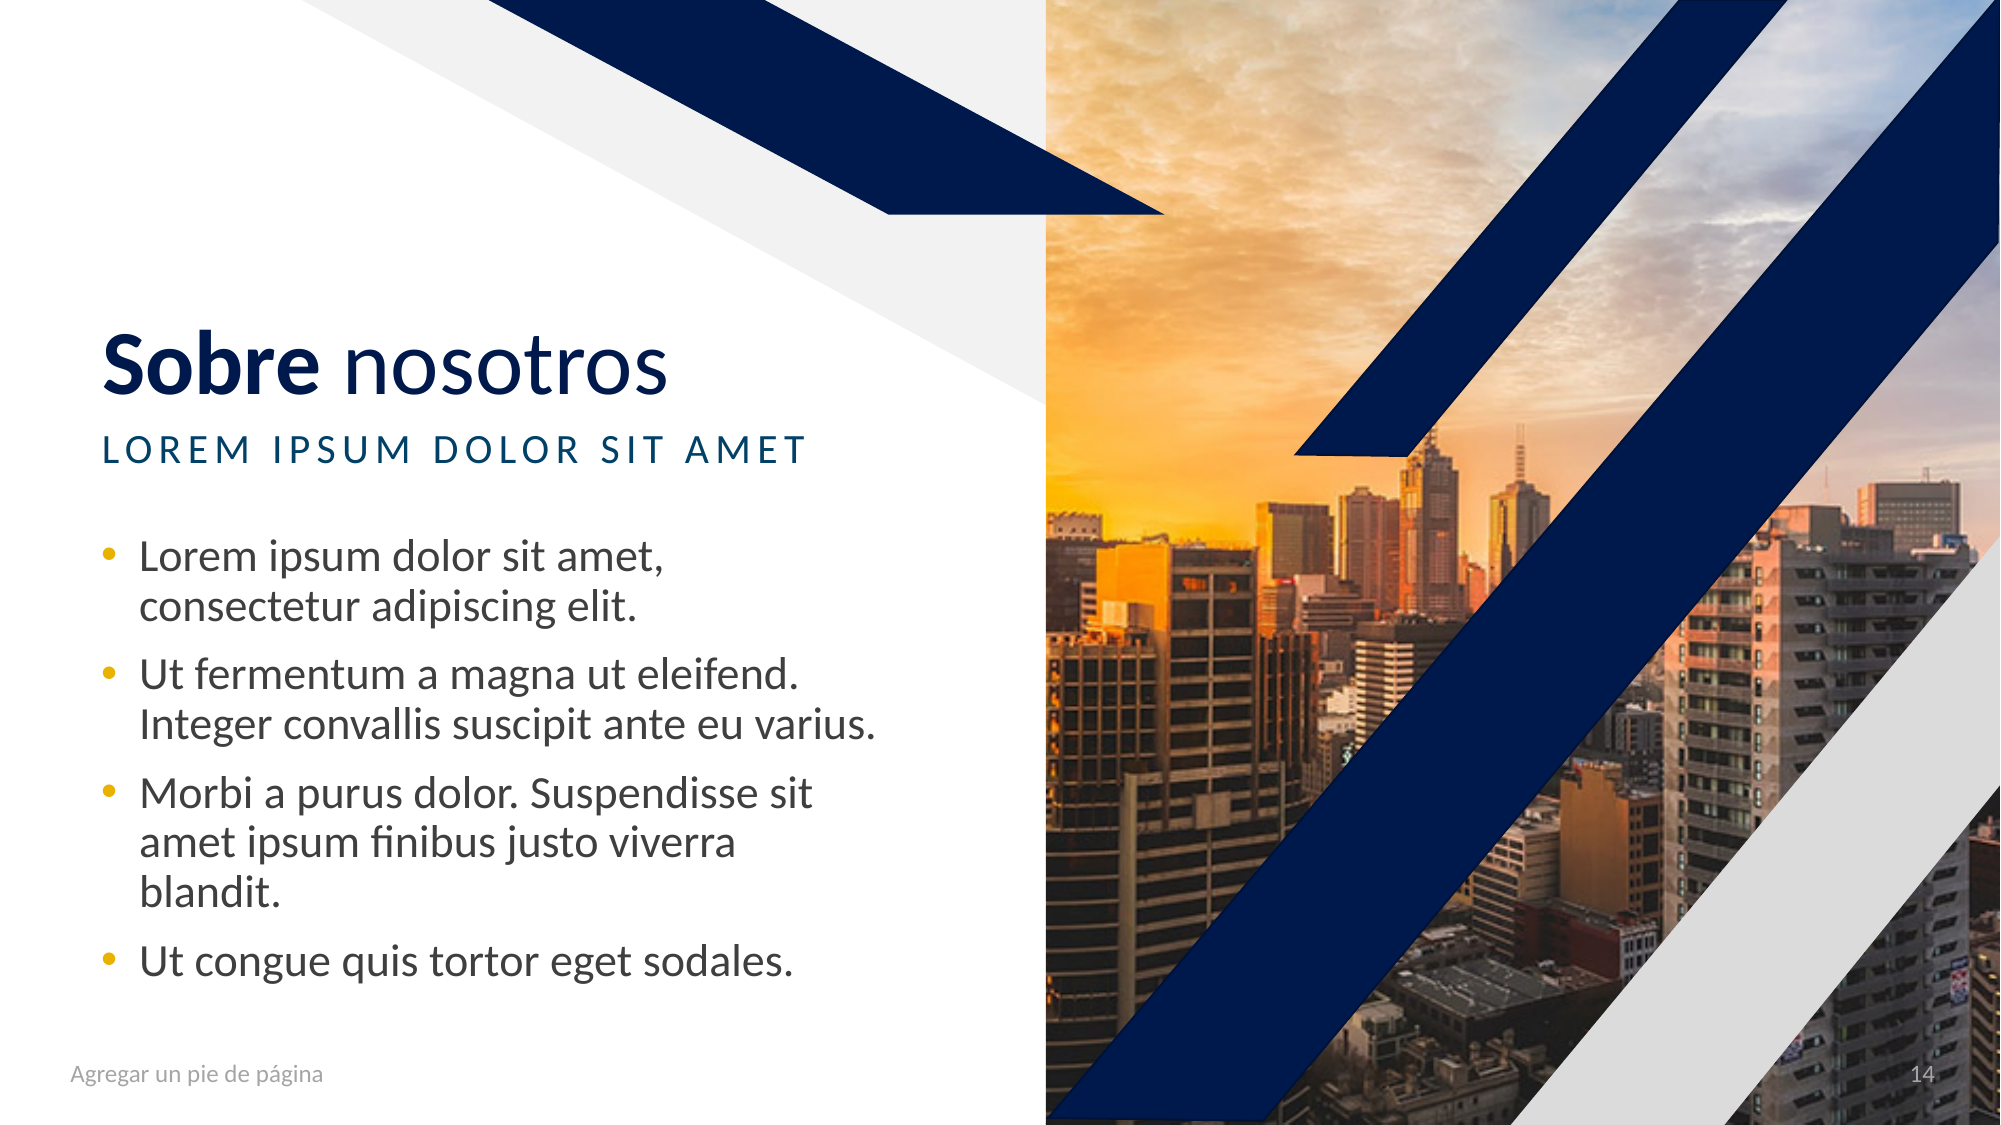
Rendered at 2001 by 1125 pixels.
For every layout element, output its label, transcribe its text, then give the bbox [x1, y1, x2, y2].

list Lorem ipsum dolor sit amet, consectetur adipiscing elit. Ut fermentum a magna ut eleifend. Integer convallis suscipit ante eu varius. Morbi a purus dolor. Suspendisse sit amet ipsum finibus justo viverra blandit. Ut congue quis tortor eget sodales. [87, 524, 898, 1010]
picture [1045, 0, 2000, 1125]
footer Agregar un pie de página [55, 1042, 731, 1103]
text_box [487, 0, 1045, 216]
list LOREM IPSUM DOLOR SIT AMET [87, 420, 1045, 521]
title Sobre nosotros [87, 214, 1045, 415]
